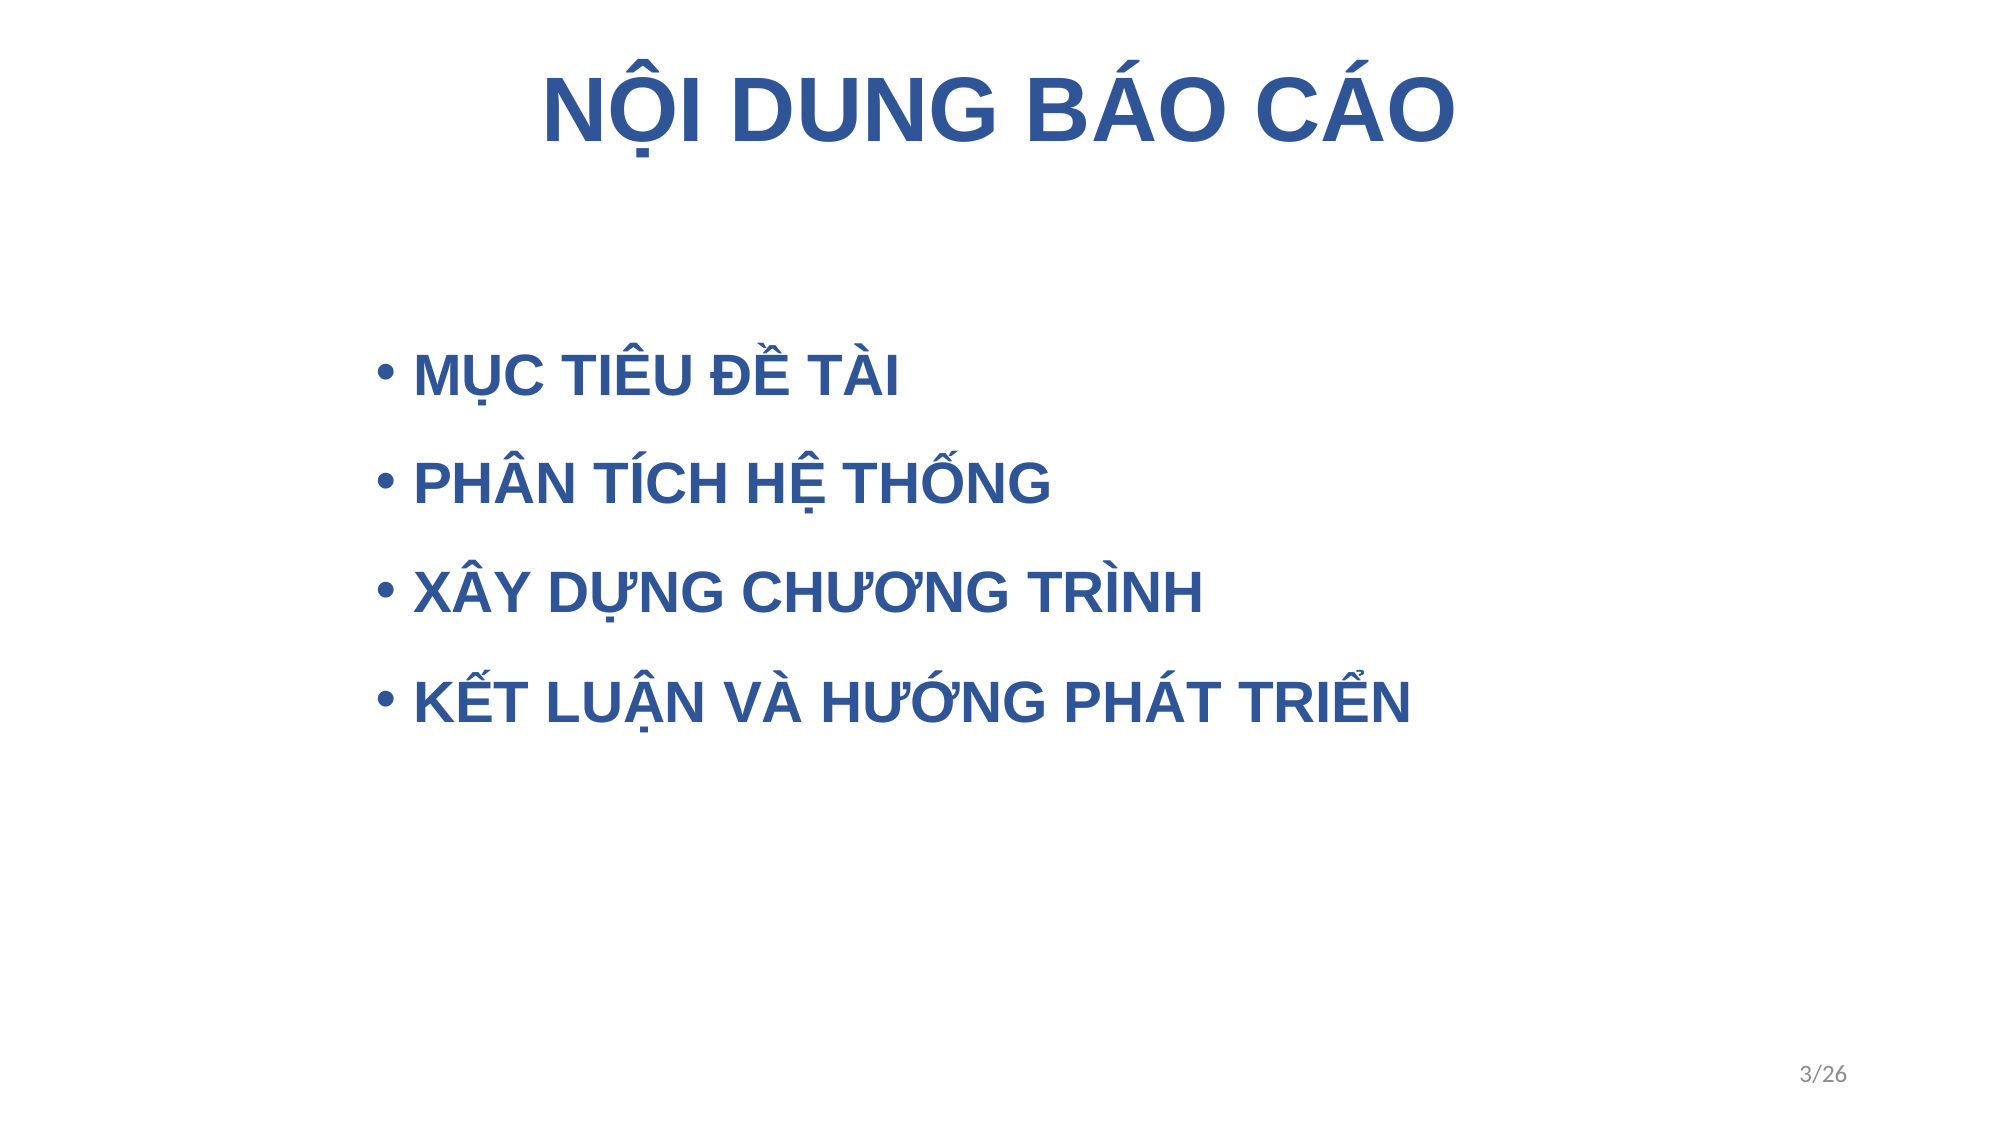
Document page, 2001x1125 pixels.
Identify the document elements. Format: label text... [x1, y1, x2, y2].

title NỘI DUNG BÁO CÁO [137, 2, 1863, 221]
slide_number 3/26 [1412, 1042, 1863, 1103]
list MỤC TIÊU ĐỀ TÀI PHÂN TÍCH HỆ THỐNG XÂY DỰNG CHƯƠNG TRÌNH KẾT LUẬN VÀ HƯỚNG PHÁT TRIỂN [360, 315, 1673, 810]
